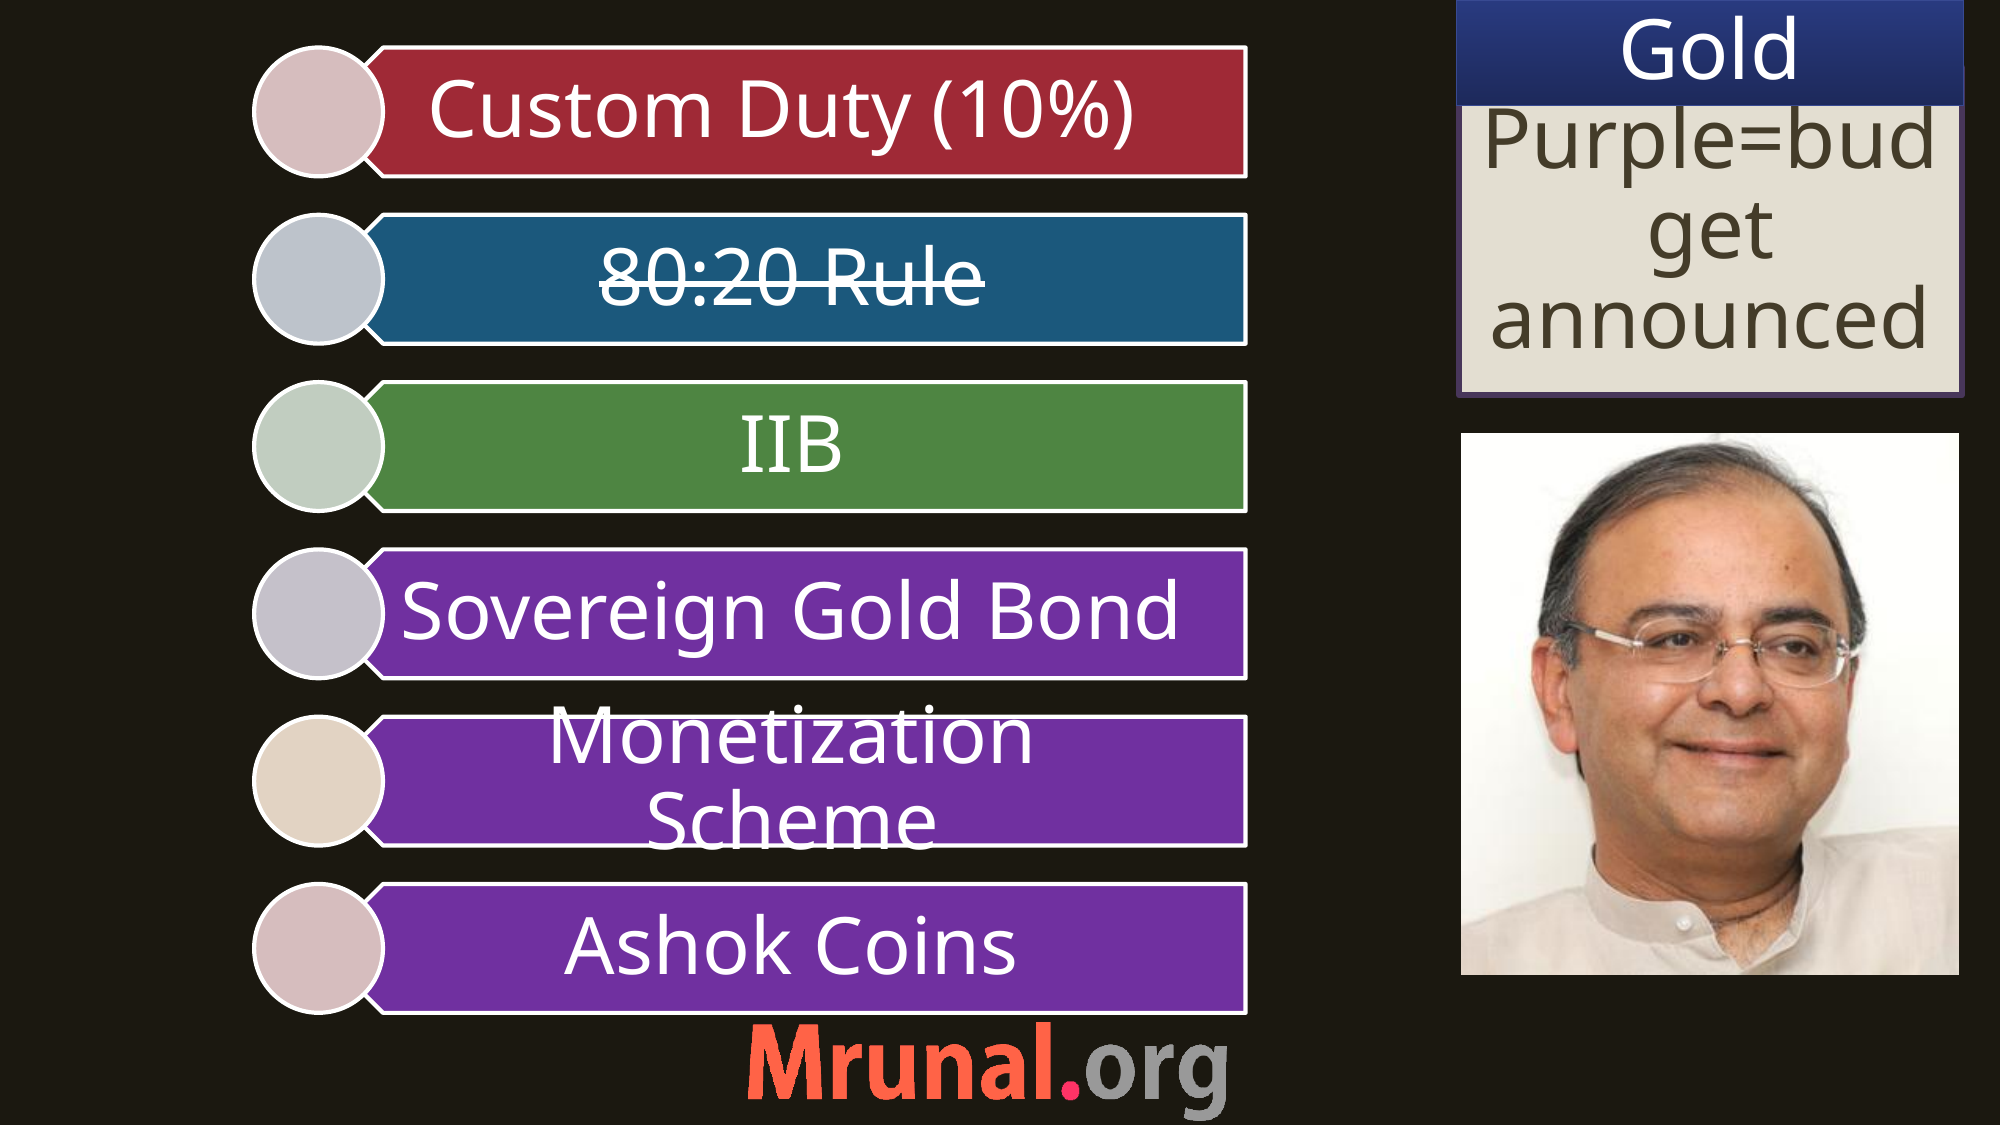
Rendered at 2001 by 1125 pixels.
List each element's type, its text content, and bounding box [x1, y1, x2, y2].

picture [741, 1015, 1230, 1125]
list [52, 46, 1448, 1014]
list Gold [1456, 0, 1964, 106]
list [1460, 433, 1959, 975]
title Purple=budget announced [1456, 65, 1965, 398]
